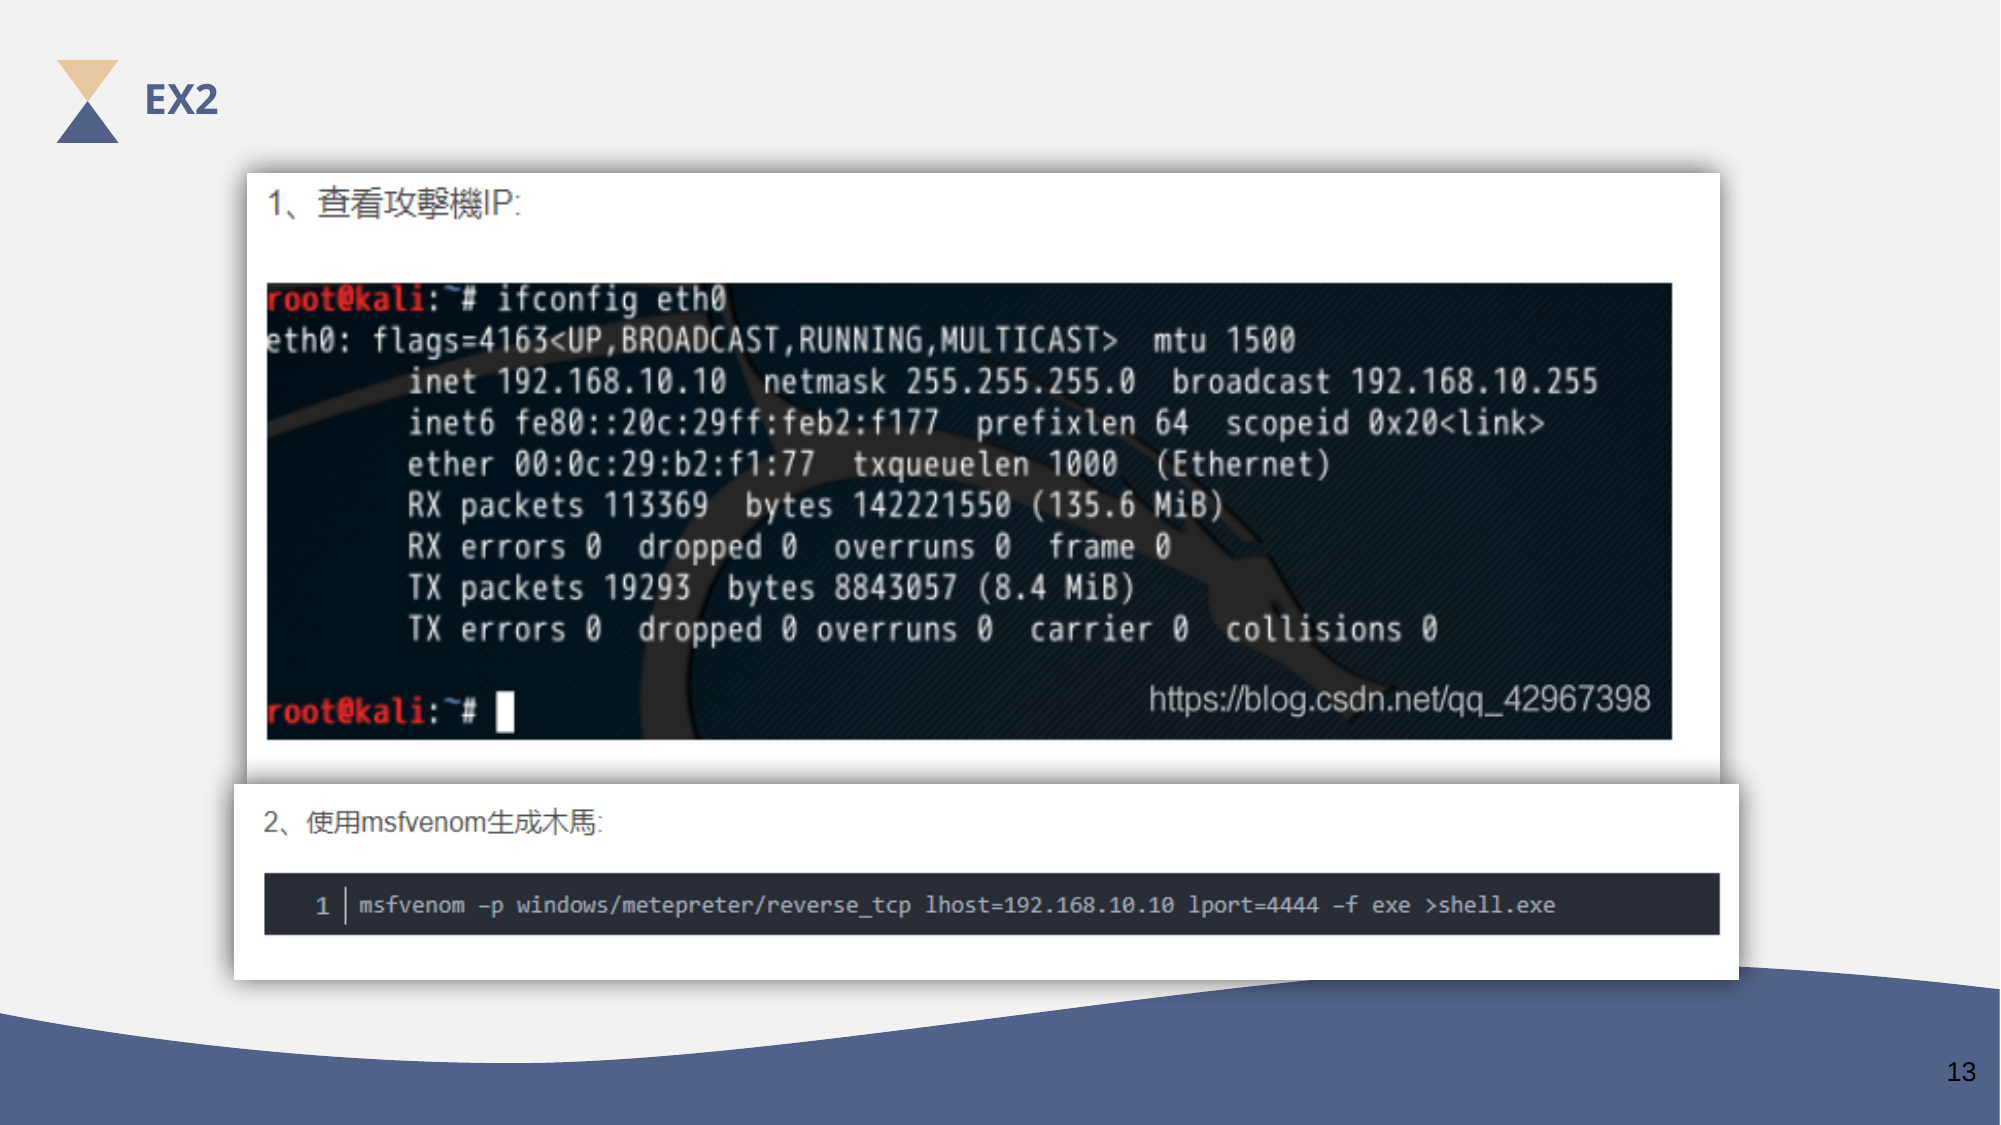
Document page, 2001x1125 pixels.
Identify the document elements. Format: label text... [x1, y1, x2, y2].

slide_number 13 [1871, 1038, 1992, 1125]
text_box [56, 59, 397, 144]
picture [234, 173, 1739, 980]
text_box [0, 967, 2000, 1125]
